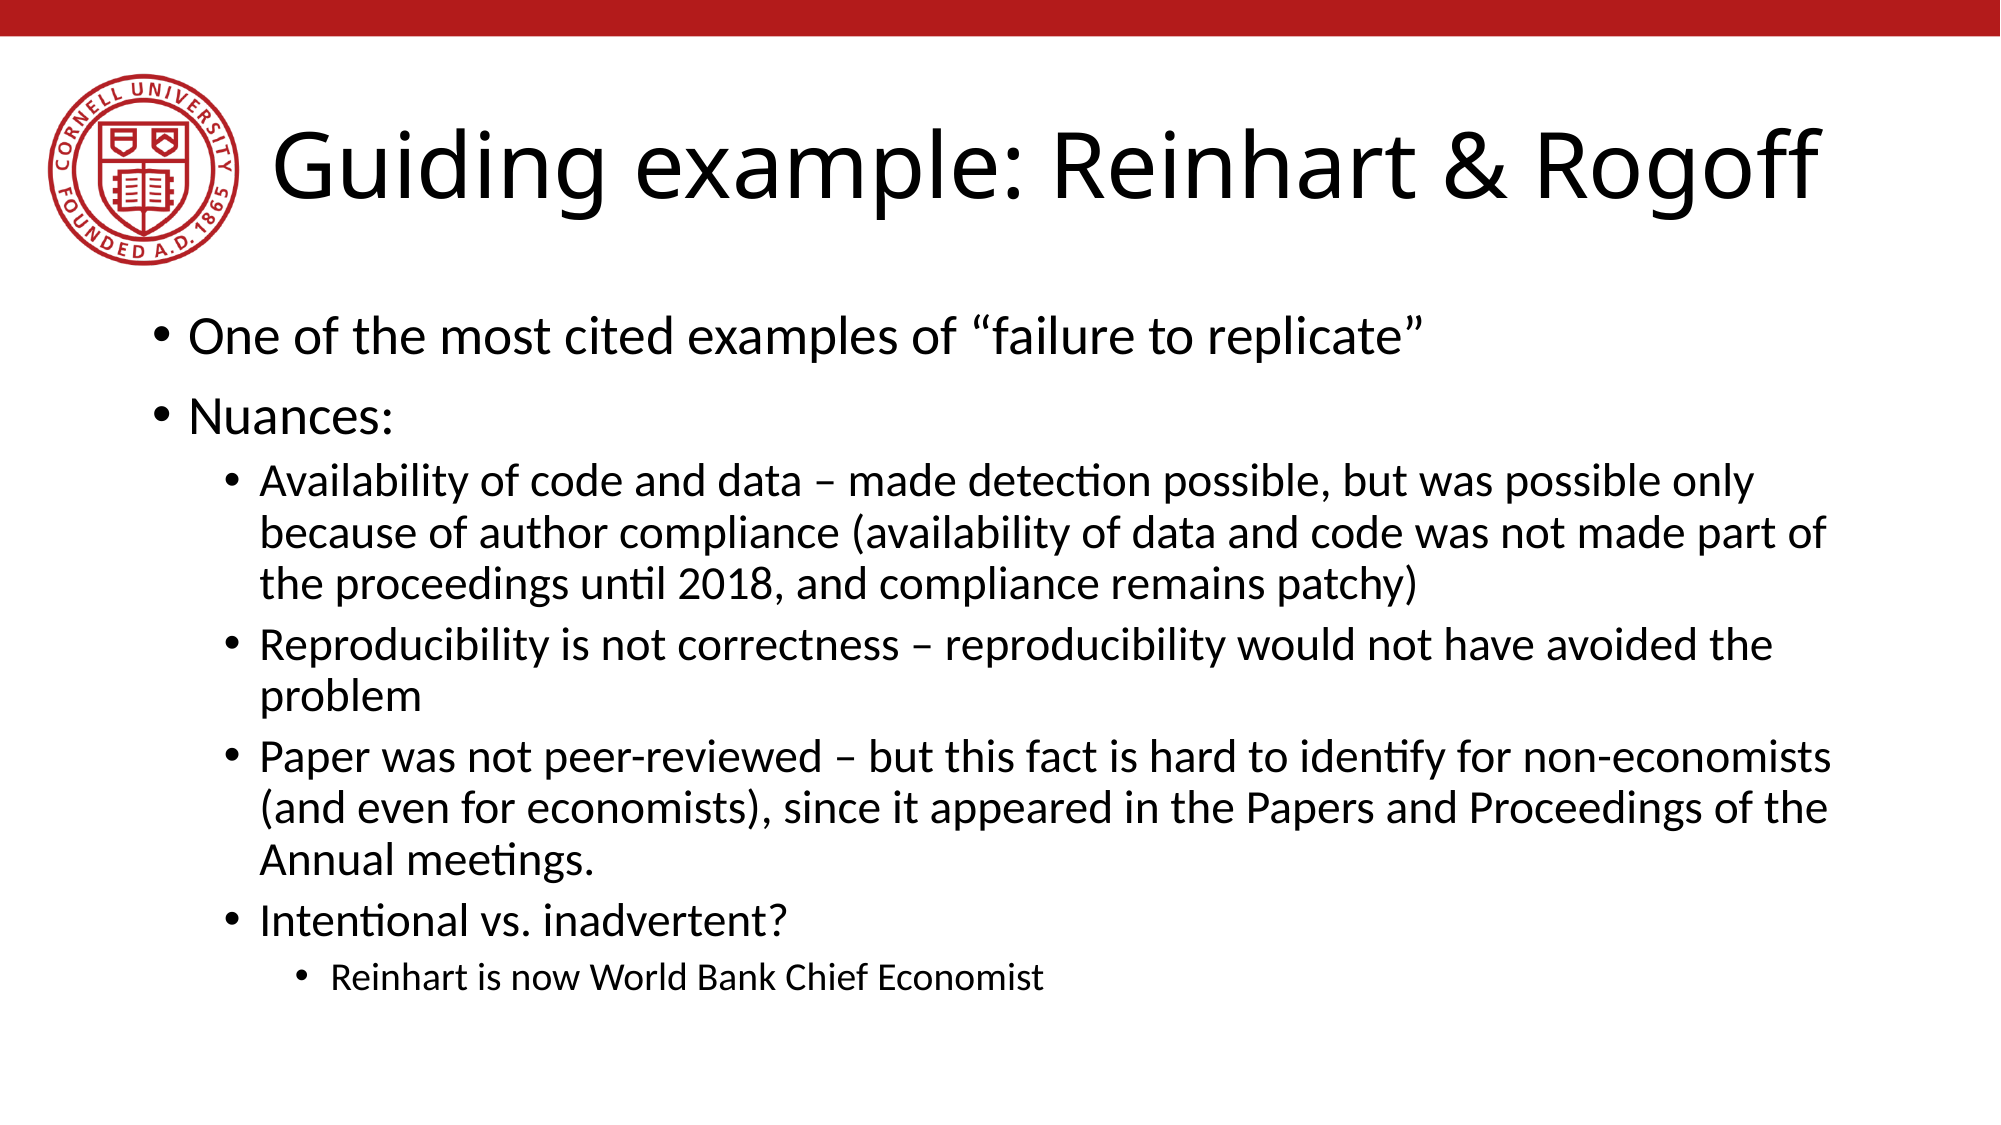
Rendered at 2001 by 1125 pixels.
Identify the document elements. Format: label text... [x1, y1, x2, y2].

list One of the most cited examples of “failure to replicate” Nuances: Availability of code and data – made detection possible, but was possible only because of author compliance (availability of data and code was not made part of the proceedings until 2018, and compliance remains patchy) Reproducibility is not correctness – reproducibility would not have avoided the problem Paper was not peer-reviewed – but this fact is hard to identify for non-economists (and even for economists), since it appeared in the Papers and Proceedings of the Annual meetings. Intentional vs. inadvertent? Reinhart is now World Bank Chief Economist [137, 299, 1863, 1014]
picture [39, 65, 255, 274]
title Guiding example: Reinhart & Rogoff [255, 59, 1860, 278]
